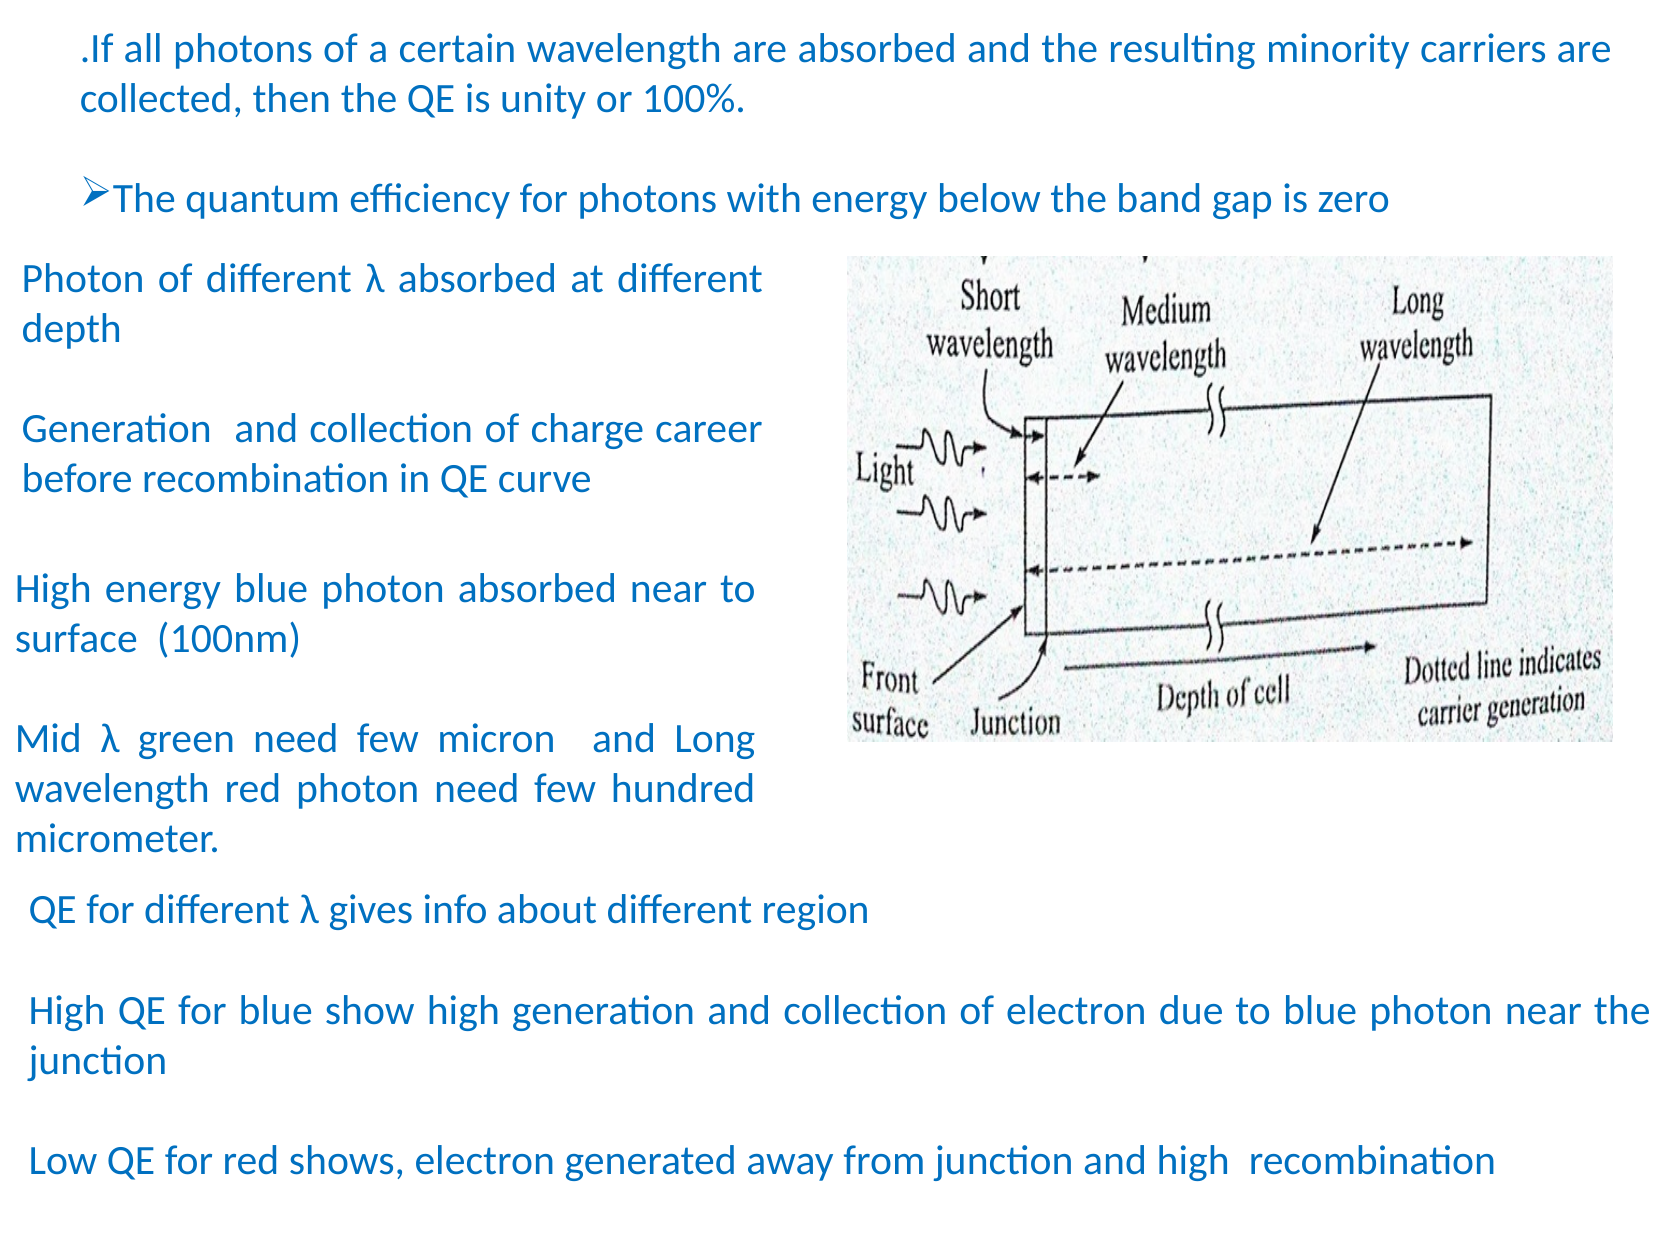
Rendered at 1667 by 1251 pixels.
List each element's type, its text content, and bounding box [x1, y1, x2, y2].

text_box .If all photons of a certain wavelength are absorbed and the resulting minority carriers are collected, then the QE is unity or 100%. The quantum efficiency for photons with energy below the band gap is zero [65, 13, 1628, 229]
text_box High energy blue photon absorbed near to surface (100nm) Mid λ green need few micron and Long wavelength red photon need few hundred micrometer. [0, 553, 771, 919]
text_box Photon of different λ absorbed at different depth Generation and collection of charge career before recombination in QE curve [6, 243, 778, 558]
picture [847, 256, 1613, 742]
text_box QE for different λ gives info about different region High QE for blue show high generation and collection of electron due to blue photon near the junction Low QE for red shows, electron generated away from junction and high recombination [13, 874, 1667, 1250]
